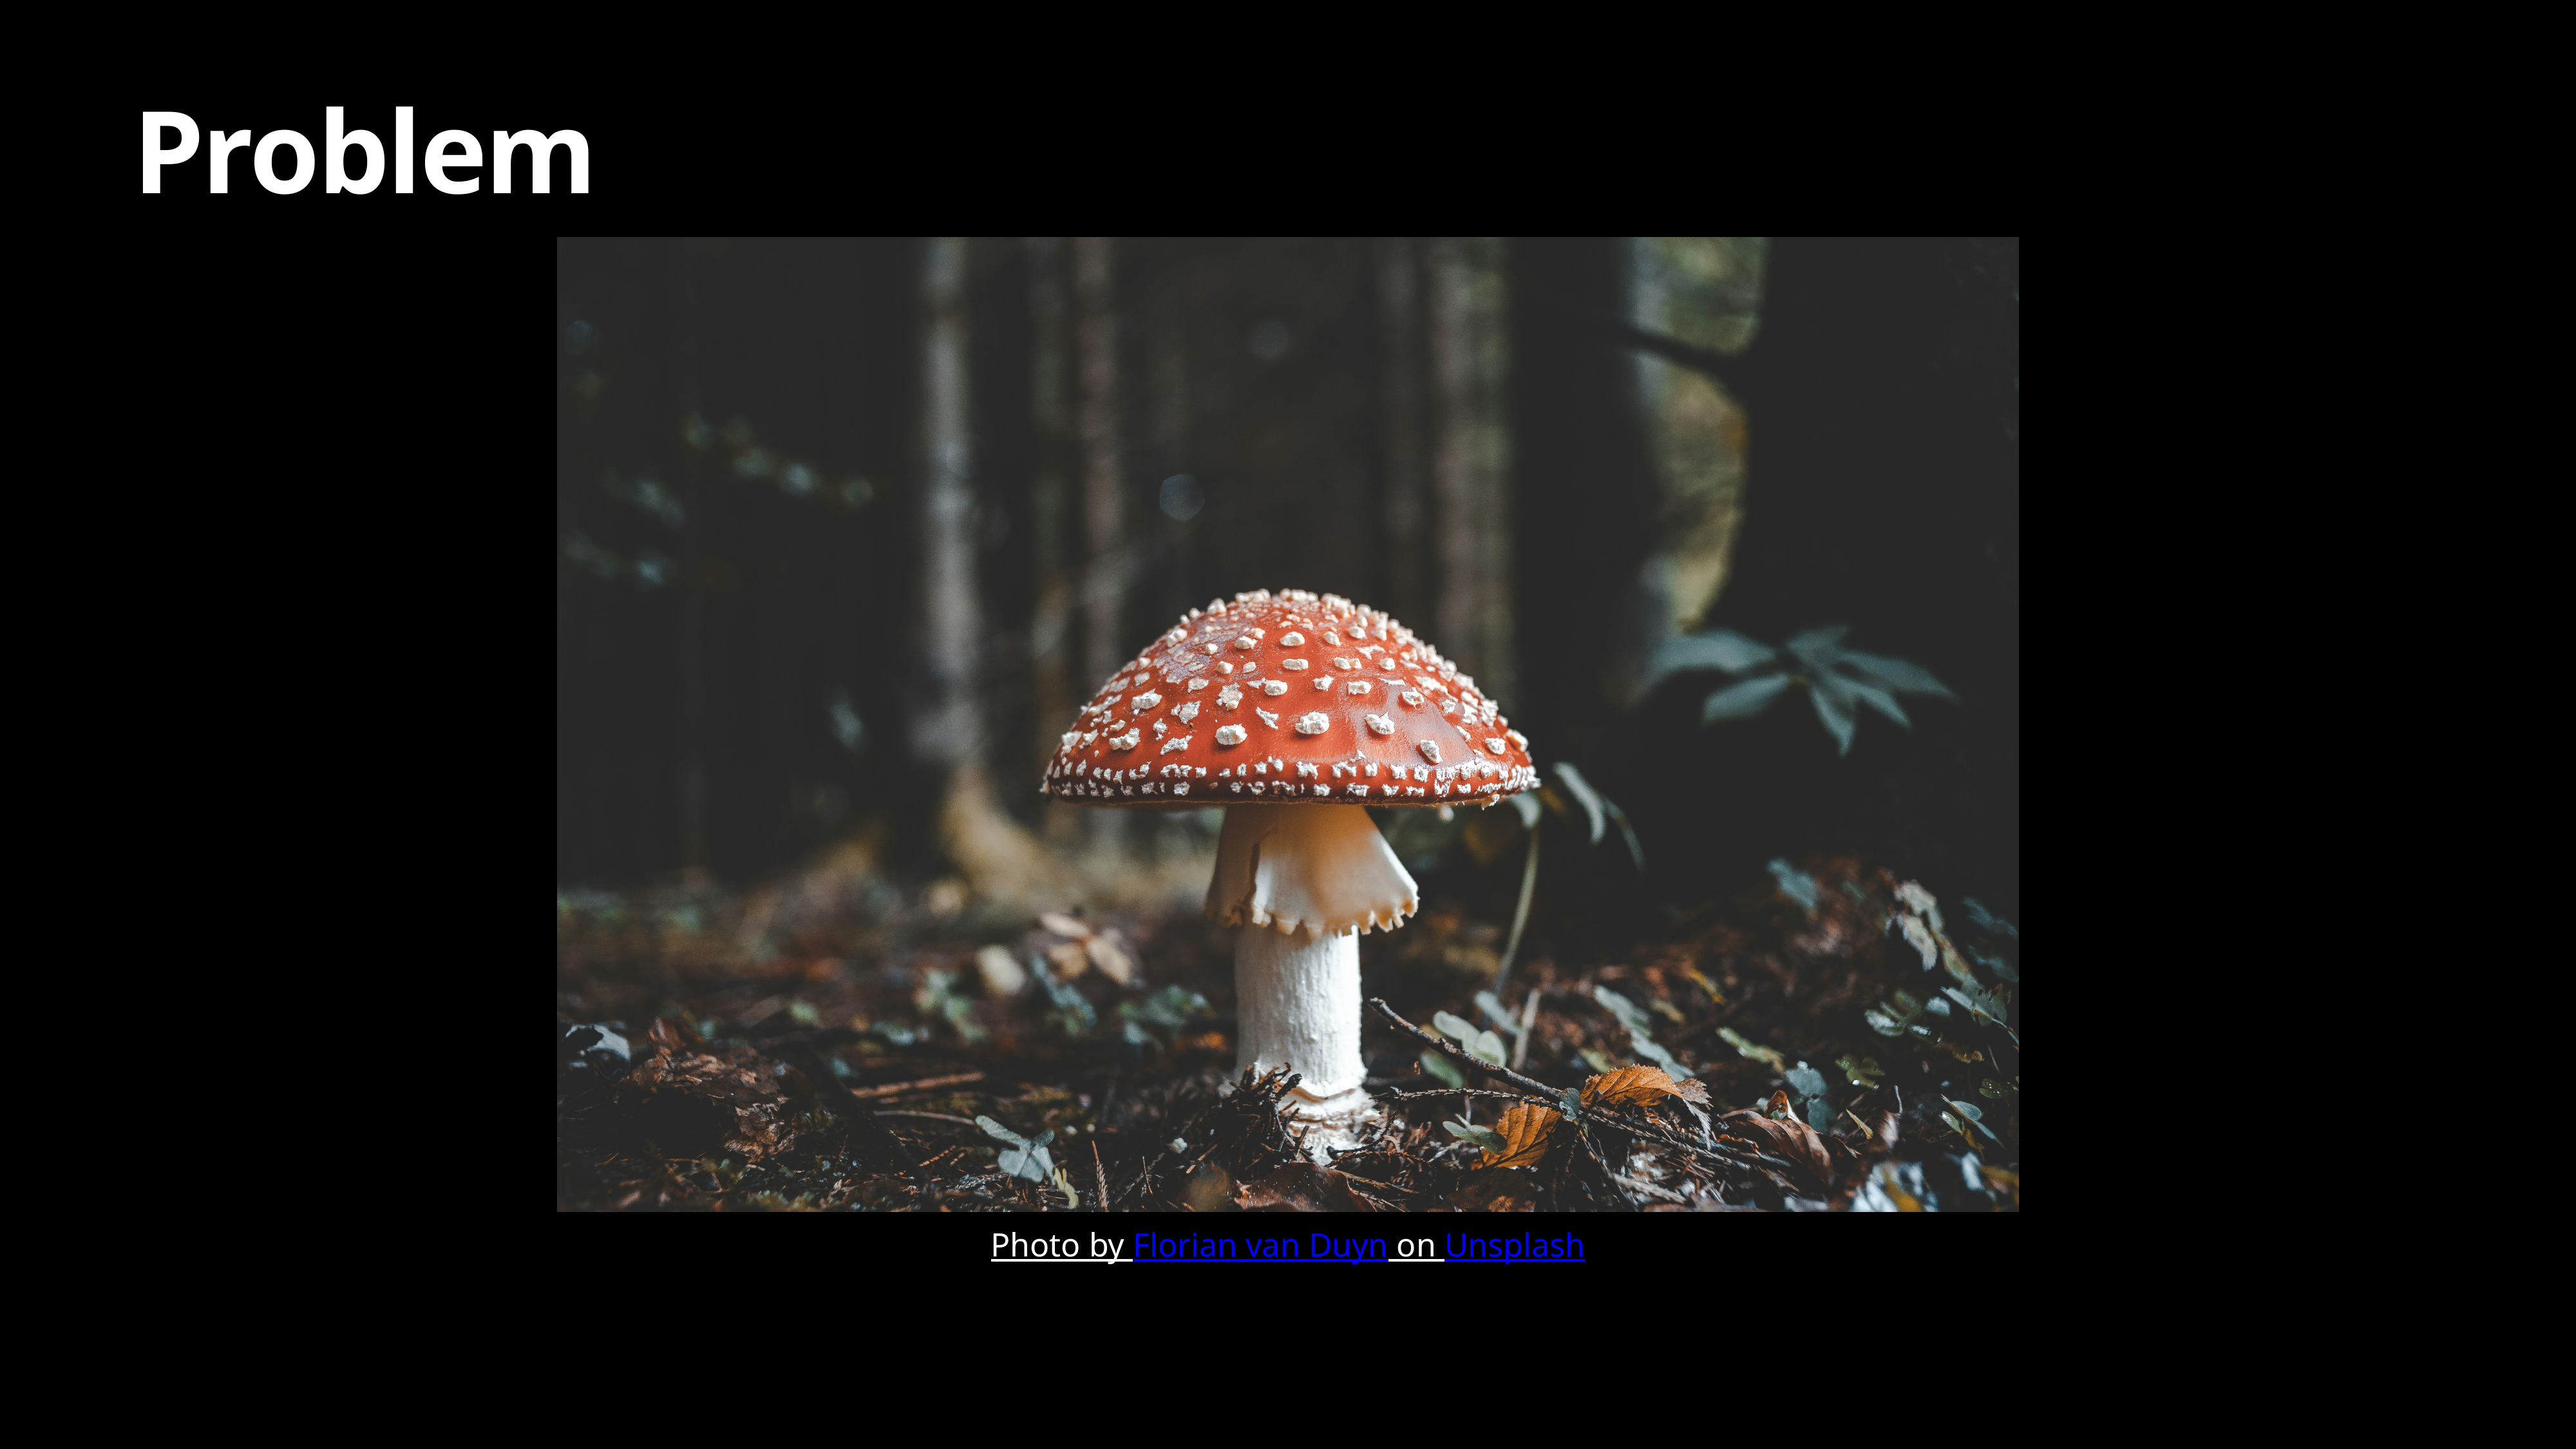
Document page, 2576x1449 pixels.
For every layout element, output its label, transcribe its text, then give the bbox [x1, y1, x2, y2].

title Problem [127, 100, 2449, 252]
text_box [557, 237, 2019, 1271]
